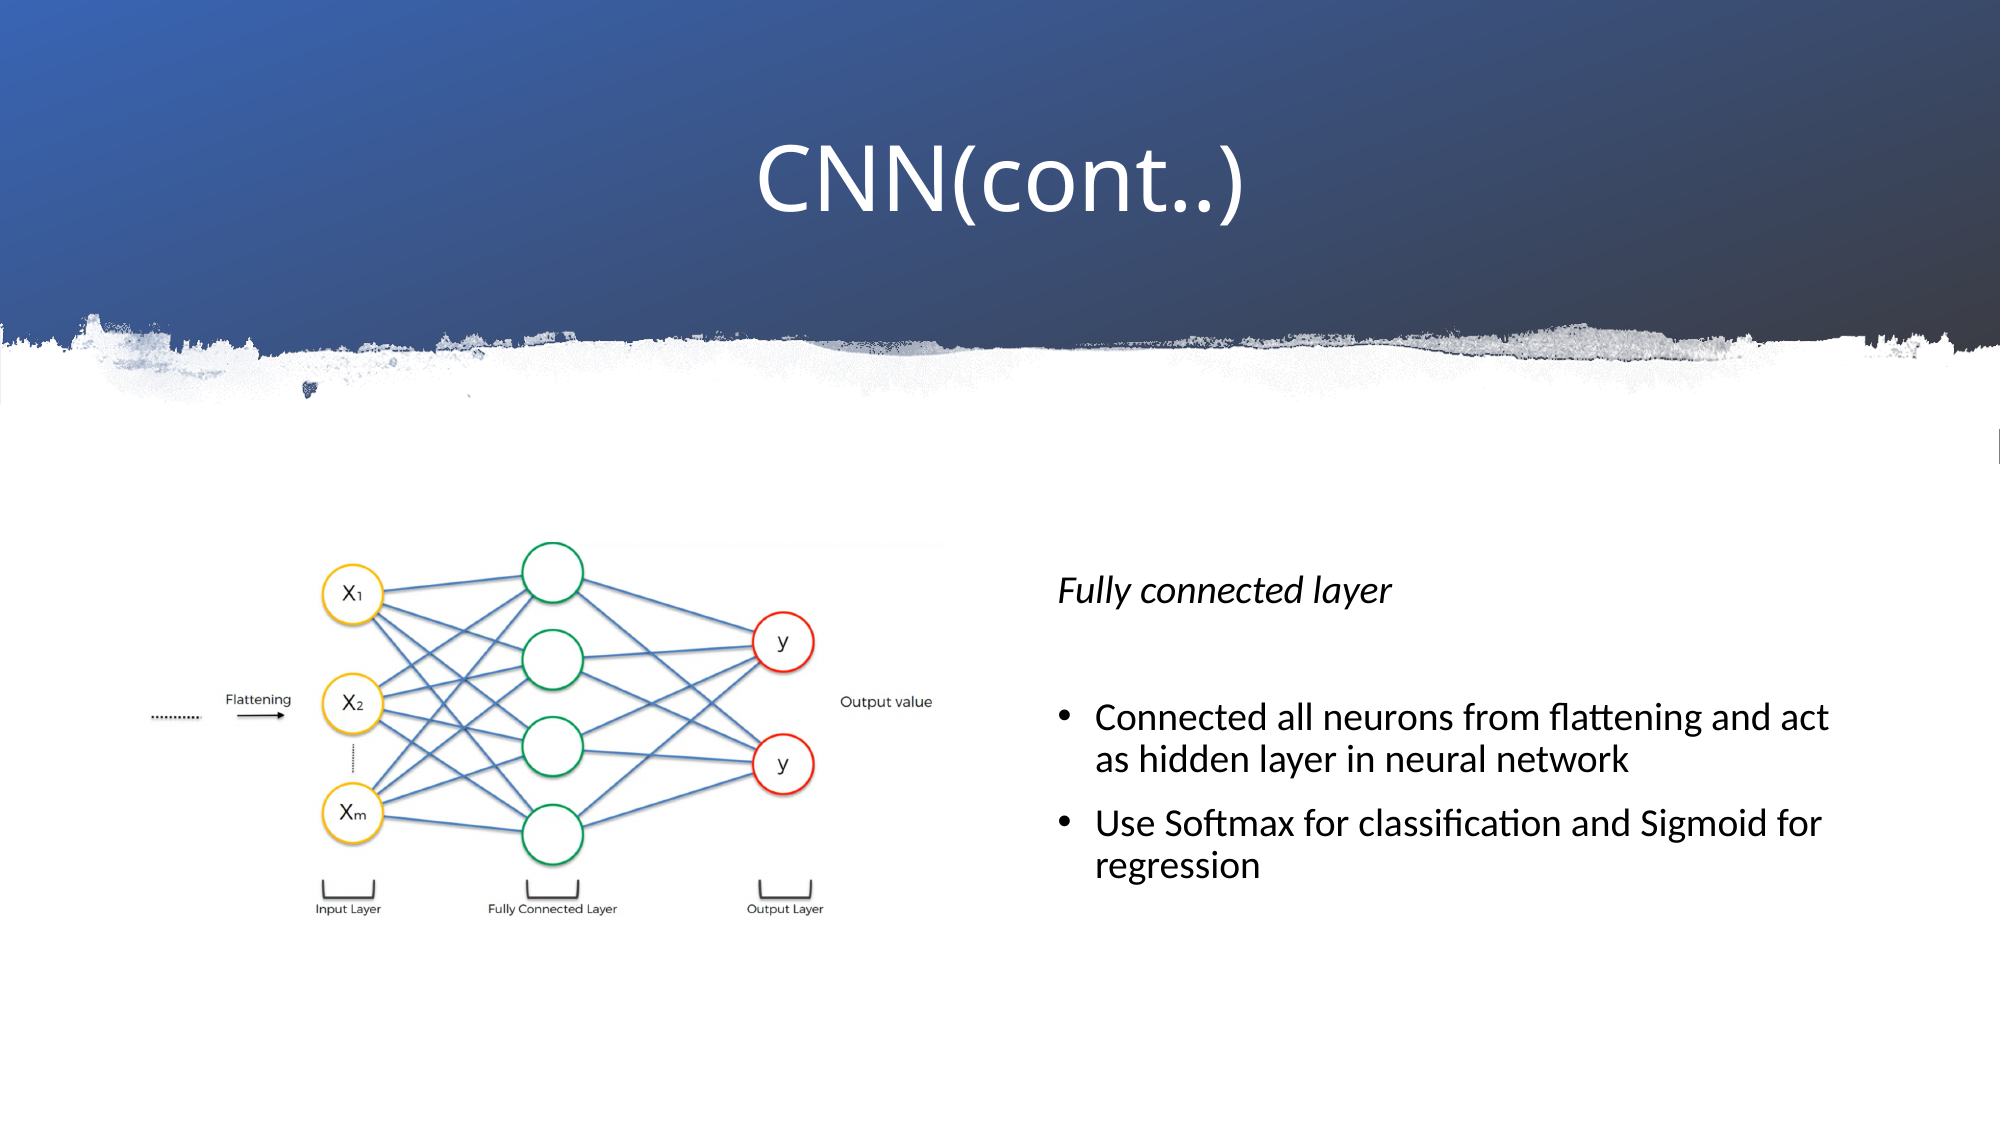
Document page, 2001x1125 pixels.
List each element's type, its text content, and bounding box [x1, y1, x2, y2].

text_box [0, 0, 2000, 199]
picture [0, 199, 2000, 429]
list Fully connected layer Connected all neurons from flattening and act as hidden layer in neural network Use Softmax for classification and Sigmoid for regression [1042, 463, 1868, 994]
picture [131, 542, 945, 917]
text_box [0, 429, 2000, 1125]
title CNN(cont..) [131, 75, 1868, 199]
